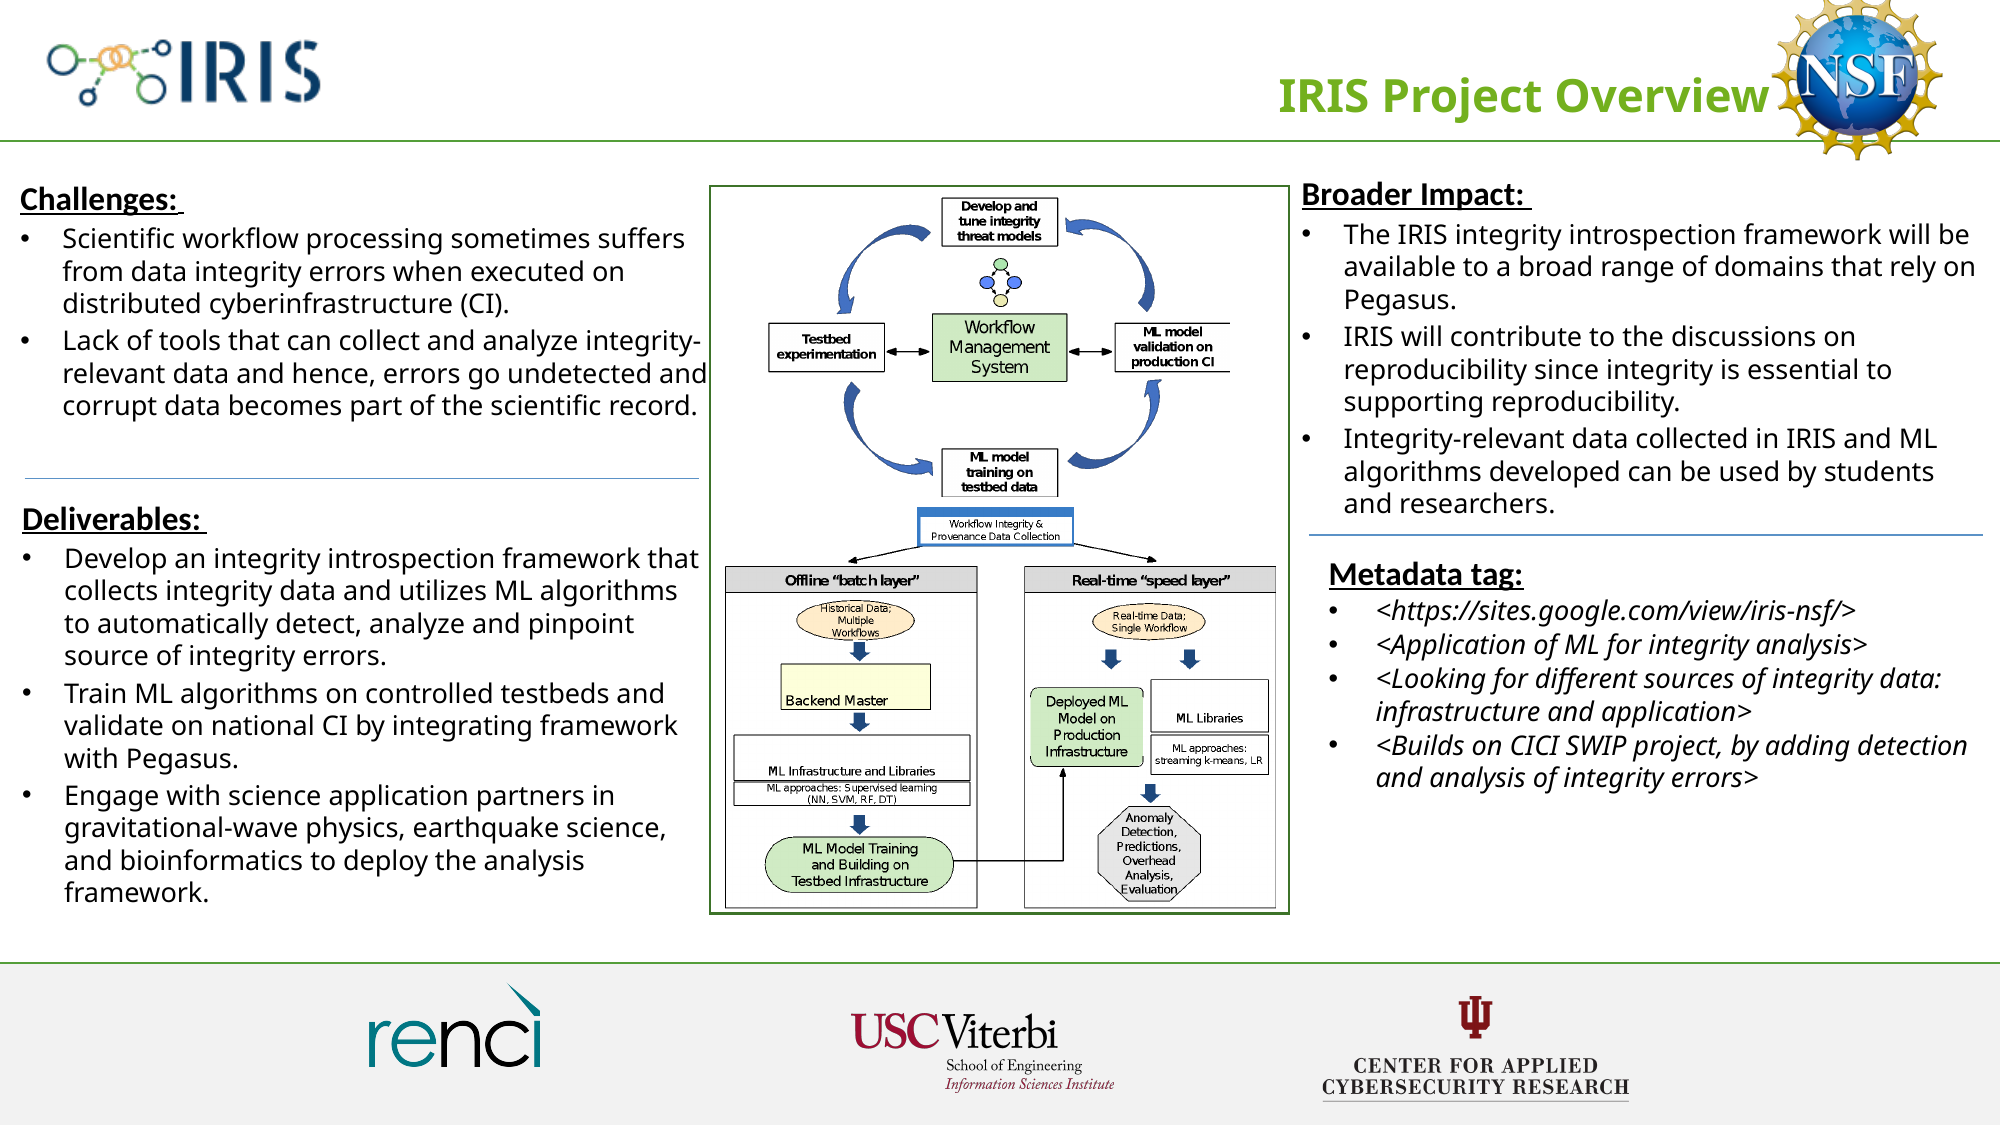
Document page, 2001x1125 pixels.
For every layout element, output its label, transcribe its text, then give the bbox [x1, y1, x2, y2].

picture [851, 1013, 1114, 1093]
picture [1302, 986, 1648, 1105]
picture [765, 195, 1230, 497]
picture [1769, 0, 1945, 164]
text_box Challenges: Scientific workflow processing sometimes suffers from data integrity errors when executed on distributed cyberinfrastructure (CI). Lack of tools that can collect and analyze integrity-relevant data and hence, errors go undetected and corrupt data becomes part of the scientific record. [18, 169, 710, 422]
picture [724, 507, 1277, 909]
text_box Metadata tag: <https://sites.google.com/view/iris-nsf/> <Application of ML for integrity analysis> <Looking for different sources of integrity data: infrastructure and application> <Builds on CICI SWIP project, by adding detection and analysis of integrity errors> [1327, 550, 1978, 793]
picture [22, 0, 336, 169]
text_box Broader Impact: The IRIS integrity introspection framework will be available to a broad range of domains that rely on Pegasus. IRIS will contribute to the discussions on reproducibility since integrity is essential to supporting reproducibility. Integrity-relevant data collected in IRIS and ML algorithms developed can be used by students and researchers. [1300, 165, 1980, 520]
text_box IRIS Project Overview [458, 19, 1785, 177]
picture [369, 982, 540, 1067]
text_box Deliverables: Develop an integrity introspection framework that collects integrity data and utilizes ML algorithms to automatically detect, analyze and pinpoint source of integrity errors. Train ML algorithms on controlled testbeds and validate on national CI by integrating framework with Pegasus. Engage with science application partners in gravitational-wave physics, earthquake science, and bioinformatics to deploy the analysis framework. [20, 489, 712, 909]
